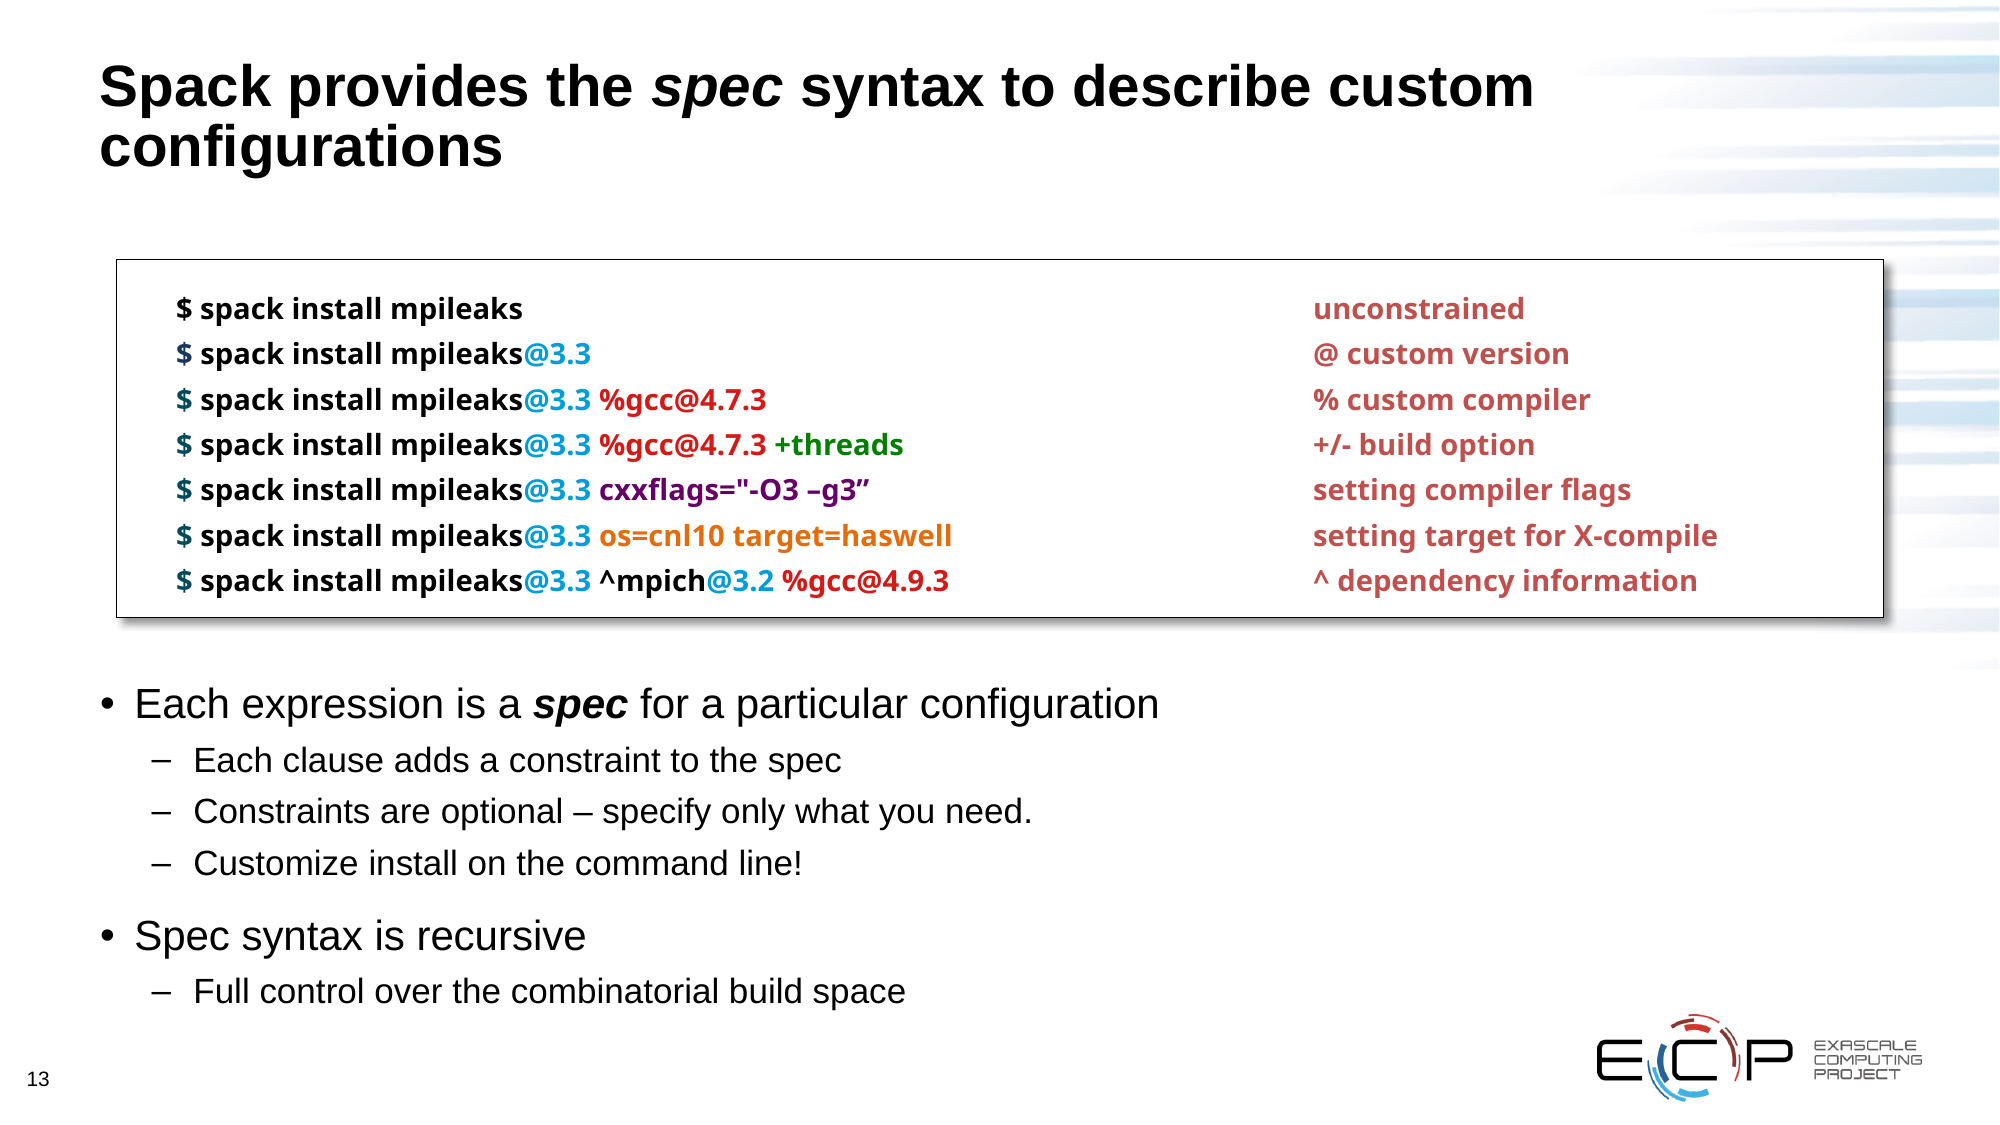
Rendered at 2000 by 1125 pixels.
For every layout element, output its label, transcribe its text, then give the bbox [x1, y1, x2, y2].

list Each expression is a spec for a particular configuration Each clause adds a constraint to the spec Constraints are optional – specify only what you need. Customize install on the command line! Spec syntax is recursive Full control over the combinatorial build space [99, 675, 1900, 1016]
picture [1531, 0, 2000, 669]
title Spack provides the spec syntax to describe custom configurations [99, 35, 1950, 202]
text_box $ spack install mpileaks unconstrained $ spack install mpileaks@3.3 @ custom version $ spack install mpileaks@3.3 %gcc@4.7.3 % custom compiler $ spack install mpileaks@3.3 %gcc@4.7.3 +threads +/- build option $ spack install mpileaks@3.3 cxxflags="-O3 –g3” setting compiler flags $ spack install mpileaks@3.3 os=cnl10 target=haswell setting target for X-compile $ spack install mpileaks@3.3 ^mpich@3.2 %gcc@4.9.3 ^ dependency information [116, 259, 1884, 618]
picture [1597, 1014, 1922, 1102]
